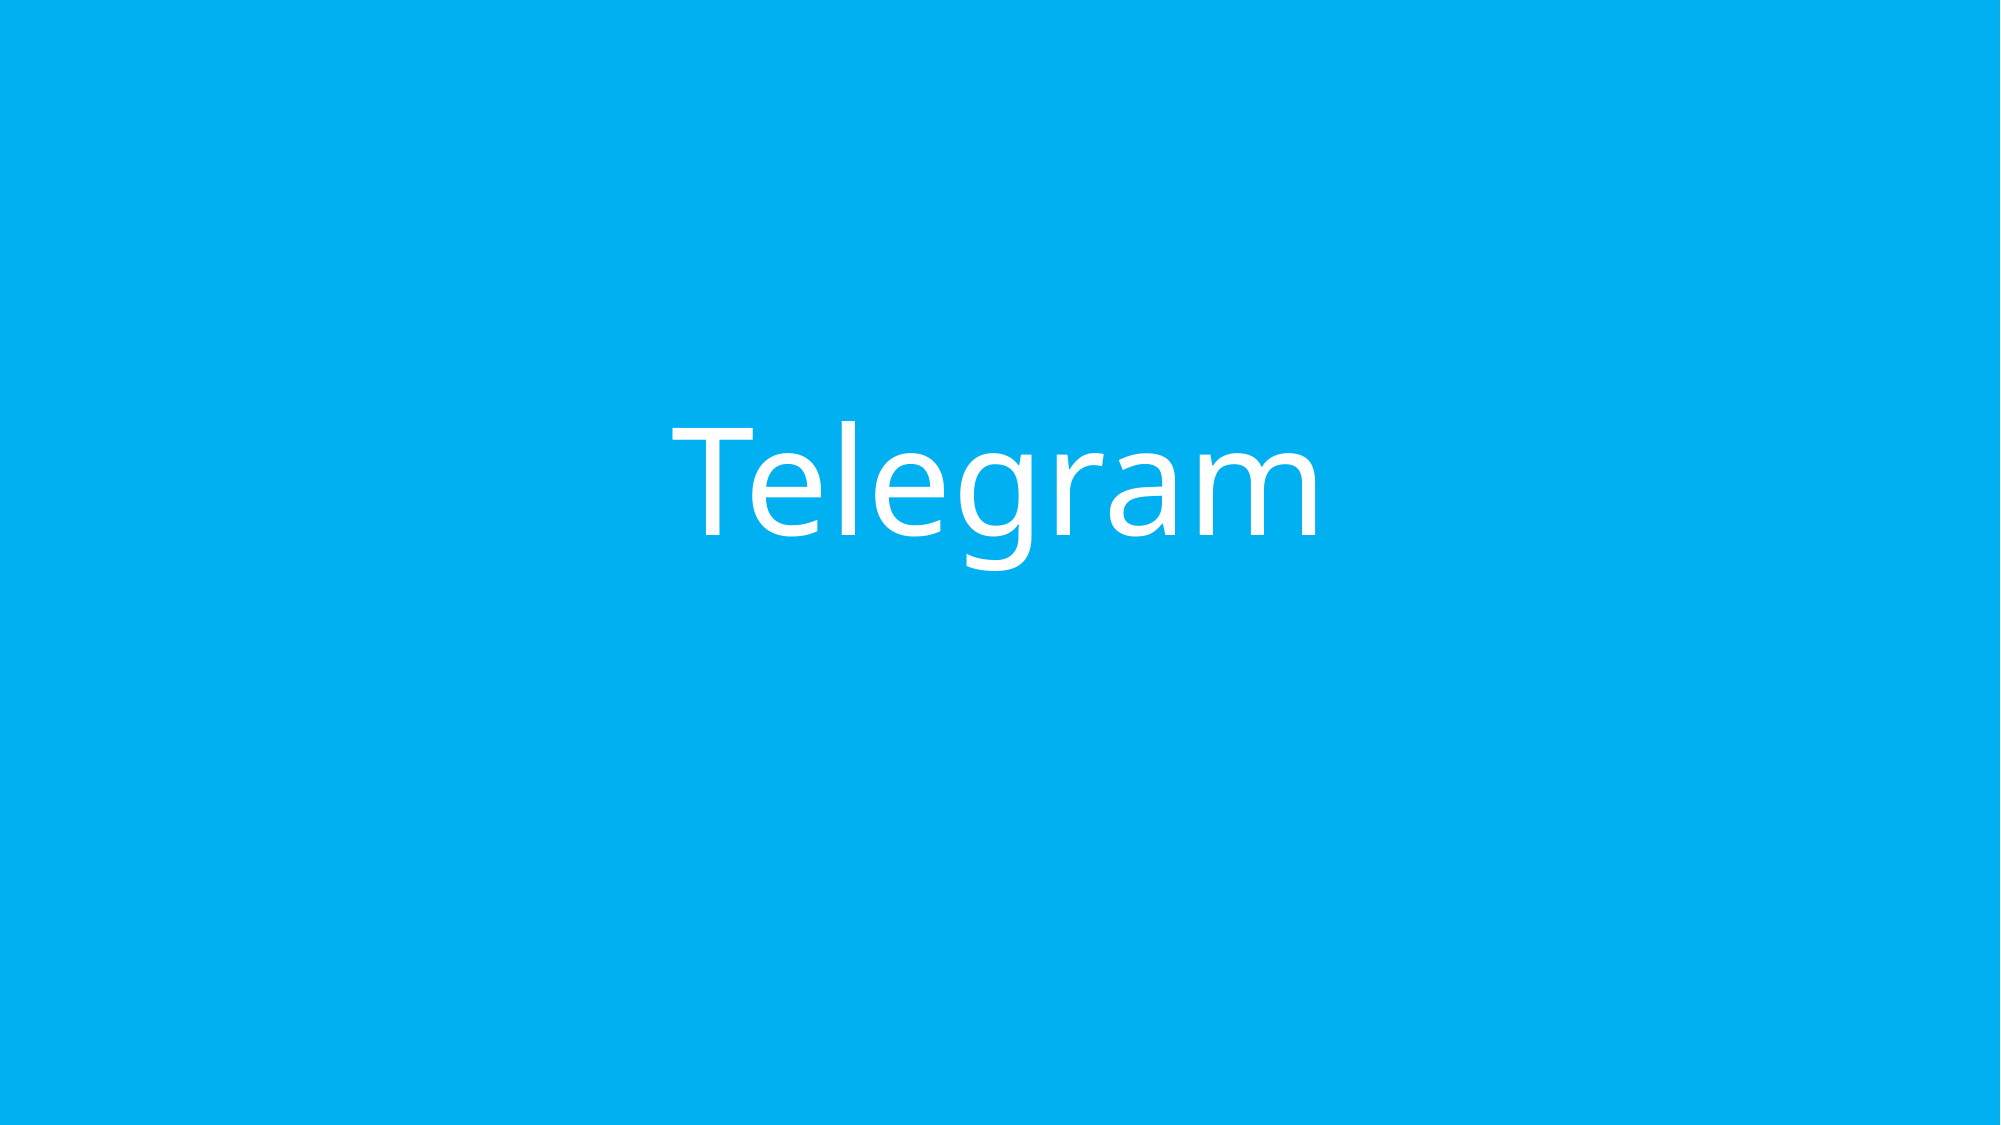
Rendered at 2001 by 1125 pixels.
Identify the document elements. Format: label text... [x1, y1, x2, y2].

title Telegram [249, 184, 1750, 576]
